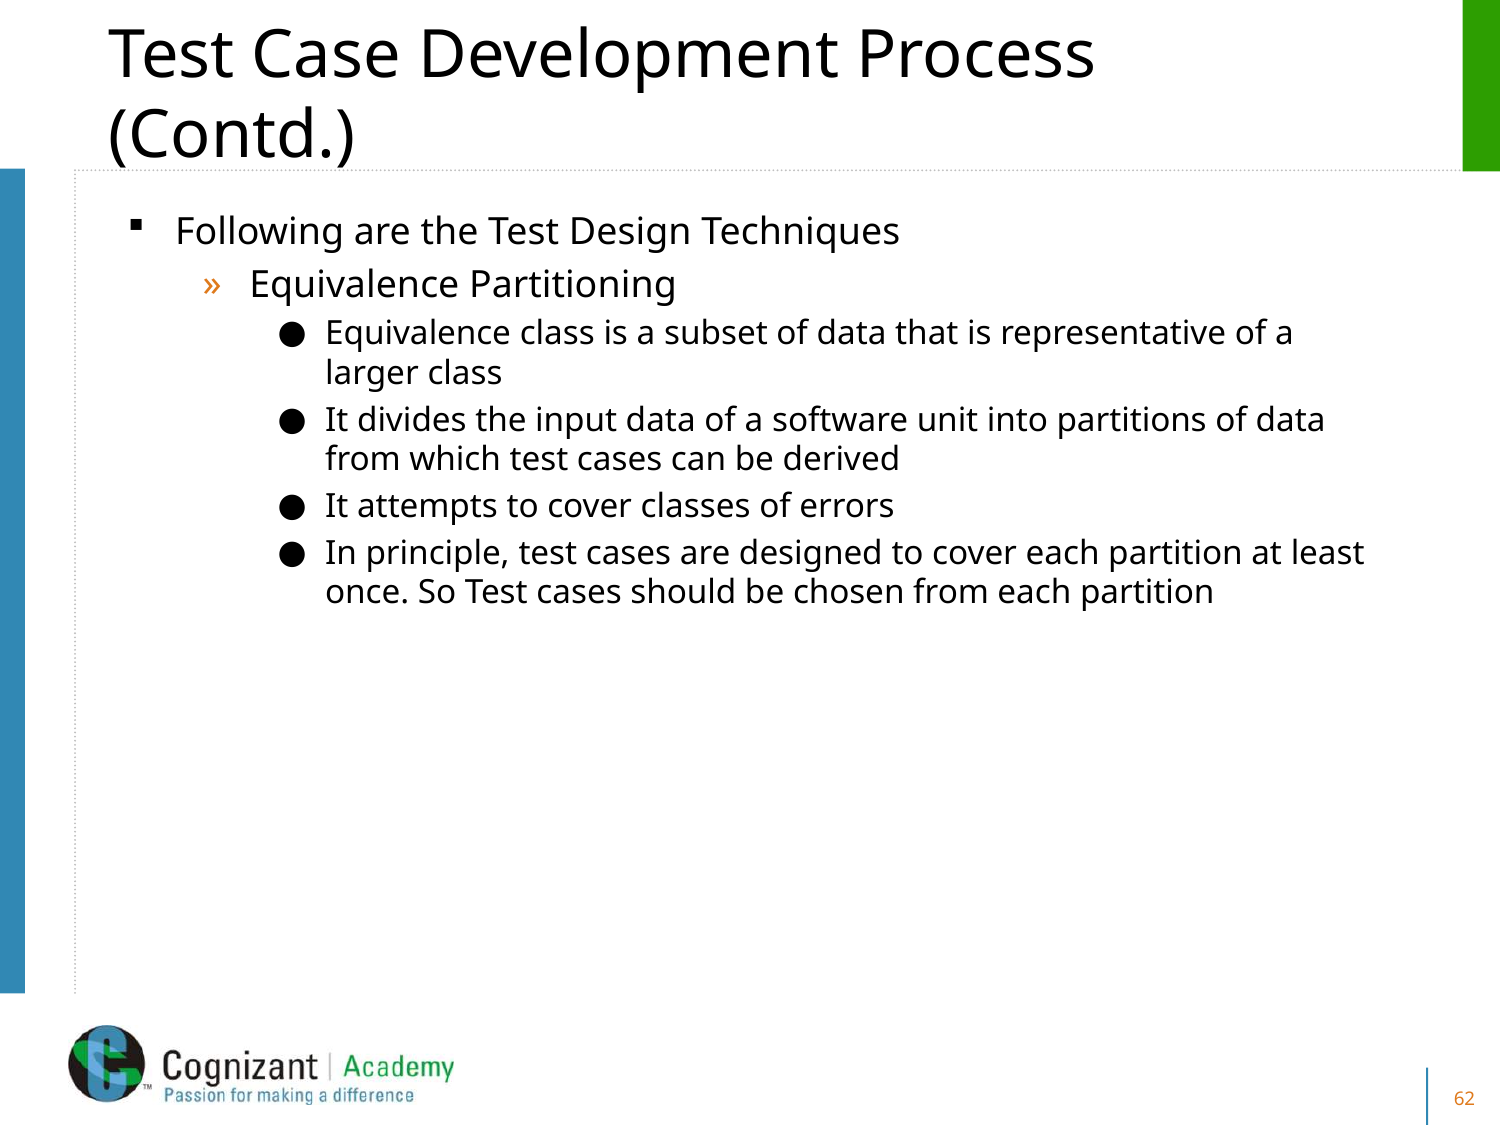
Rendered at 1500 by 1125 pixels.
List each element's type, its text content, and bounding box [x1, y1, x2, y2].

slide_number 62 [1434, 1078, 1496, 1117]
title Test Case Development Process (Contd.) [93, 40, 1319, 142]
list Following are the Test Design Techniques Equivalence Partitioning Equivalence class is a subset of data that is representative of a larger class It divides the input data of a software unit into partitions of data from which test cases can be derived It attempts to cover classes of errors In principle, test cases are designed to cover each partition at least once. So Test cases should be chosen from each partition [112, 199, 1401, 801]
picture [68, 1025, 454, 1105]
